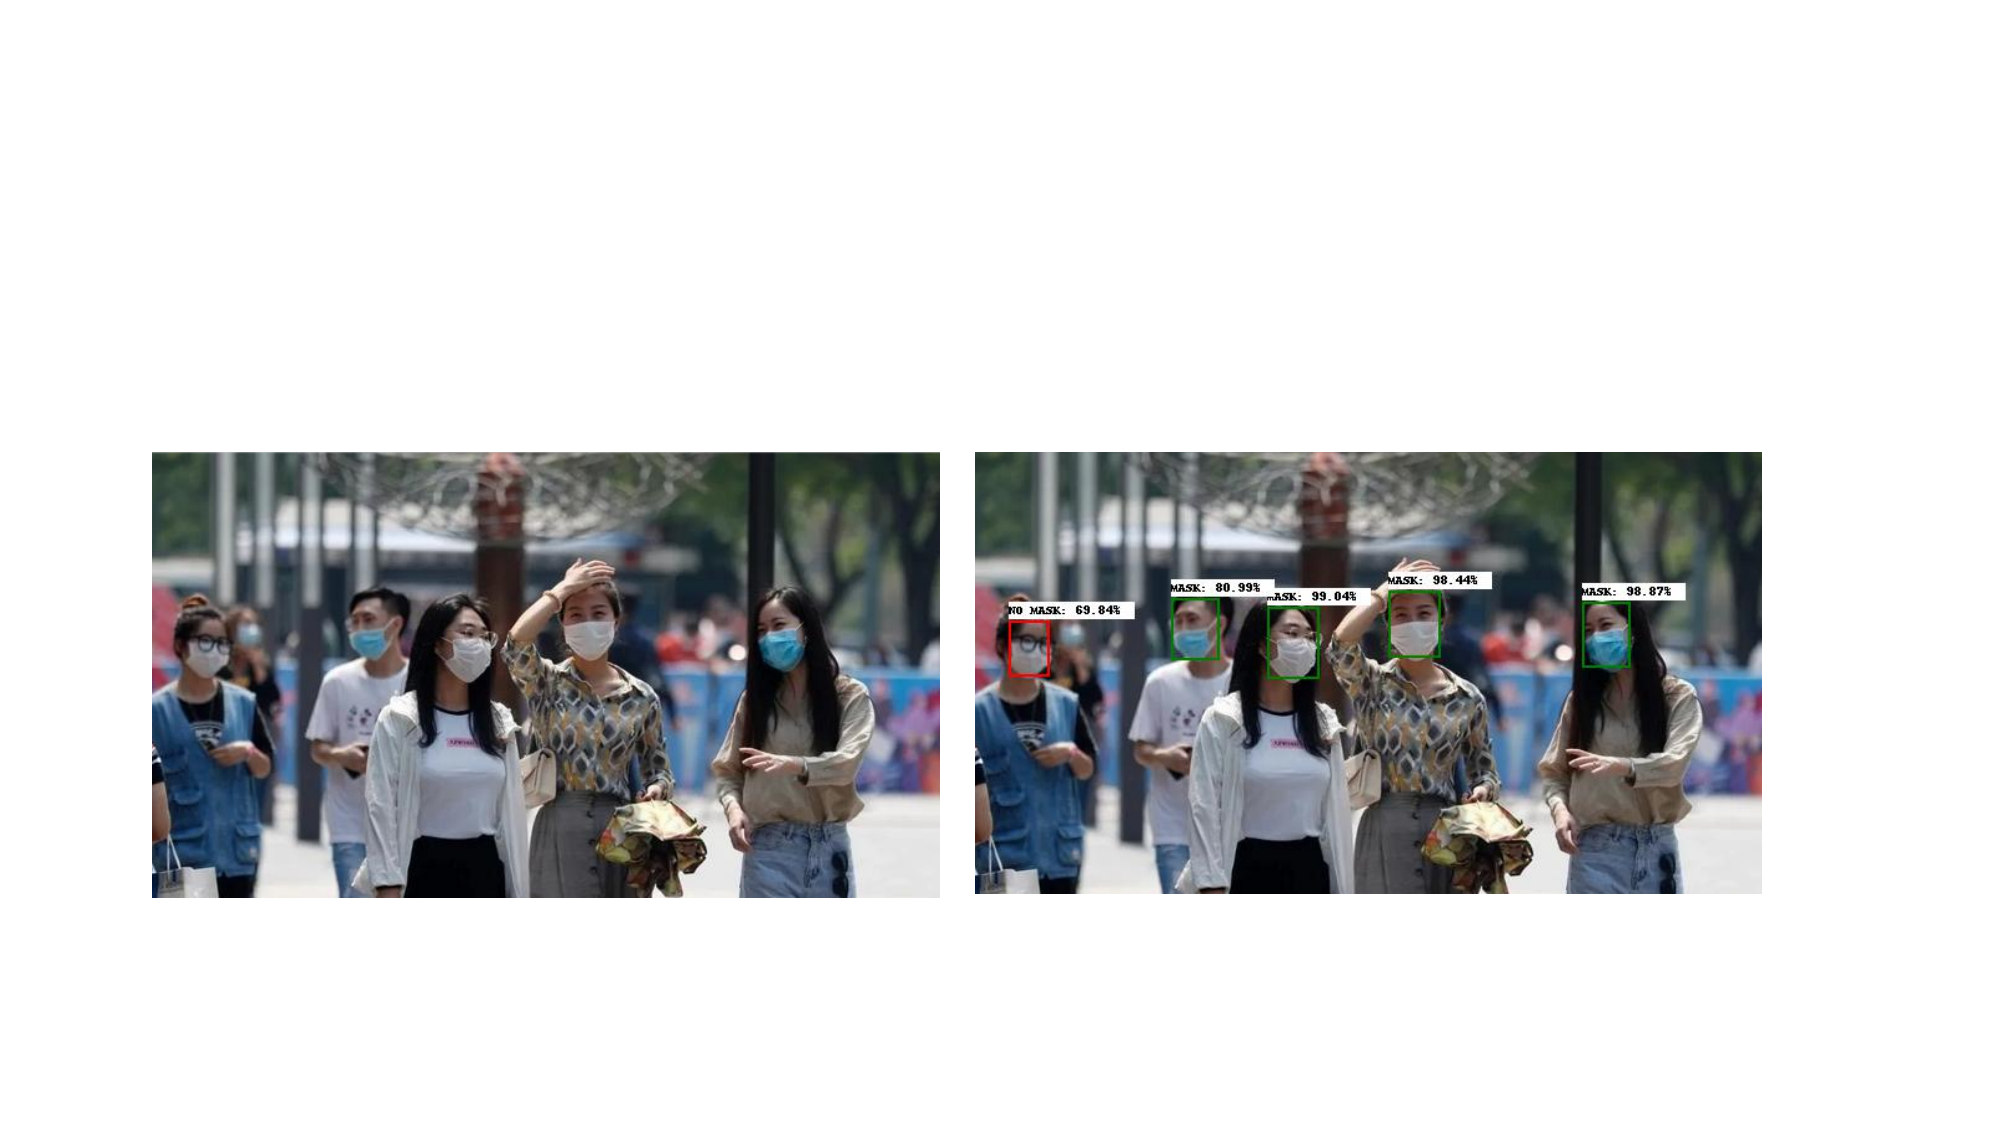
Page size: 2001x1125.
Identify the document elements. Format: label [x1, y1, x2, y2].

text_box [151, 452, 1762, 898]
